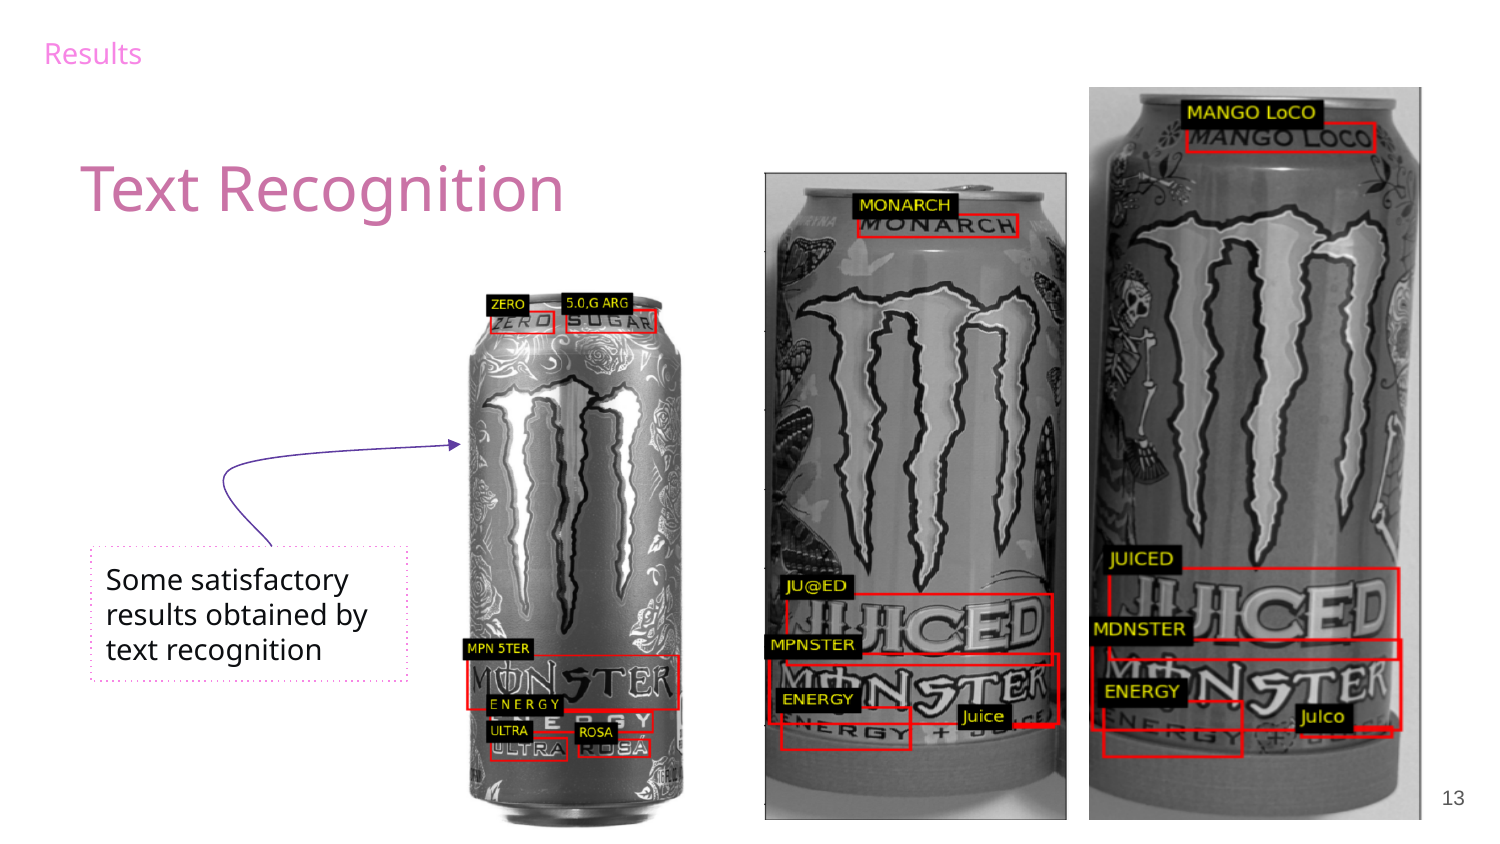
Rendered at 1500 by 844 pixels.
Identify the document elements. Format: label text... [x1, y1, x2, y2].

picture [1088, 87, 1426, 820]
text_box Results [28, 20, 842, 113]
text_box Some satisfactory results obtained by text recognition [90, 546, 408, 682]
slide_number ‹#› [1389, 764, 1480, 830]
text_box Text Recognition [65, 134, 1083, 250]
picture [427, 286, 745, 830]
text_box [223, 446, 422, 547]
picture [764, 161, 1069, 820]
